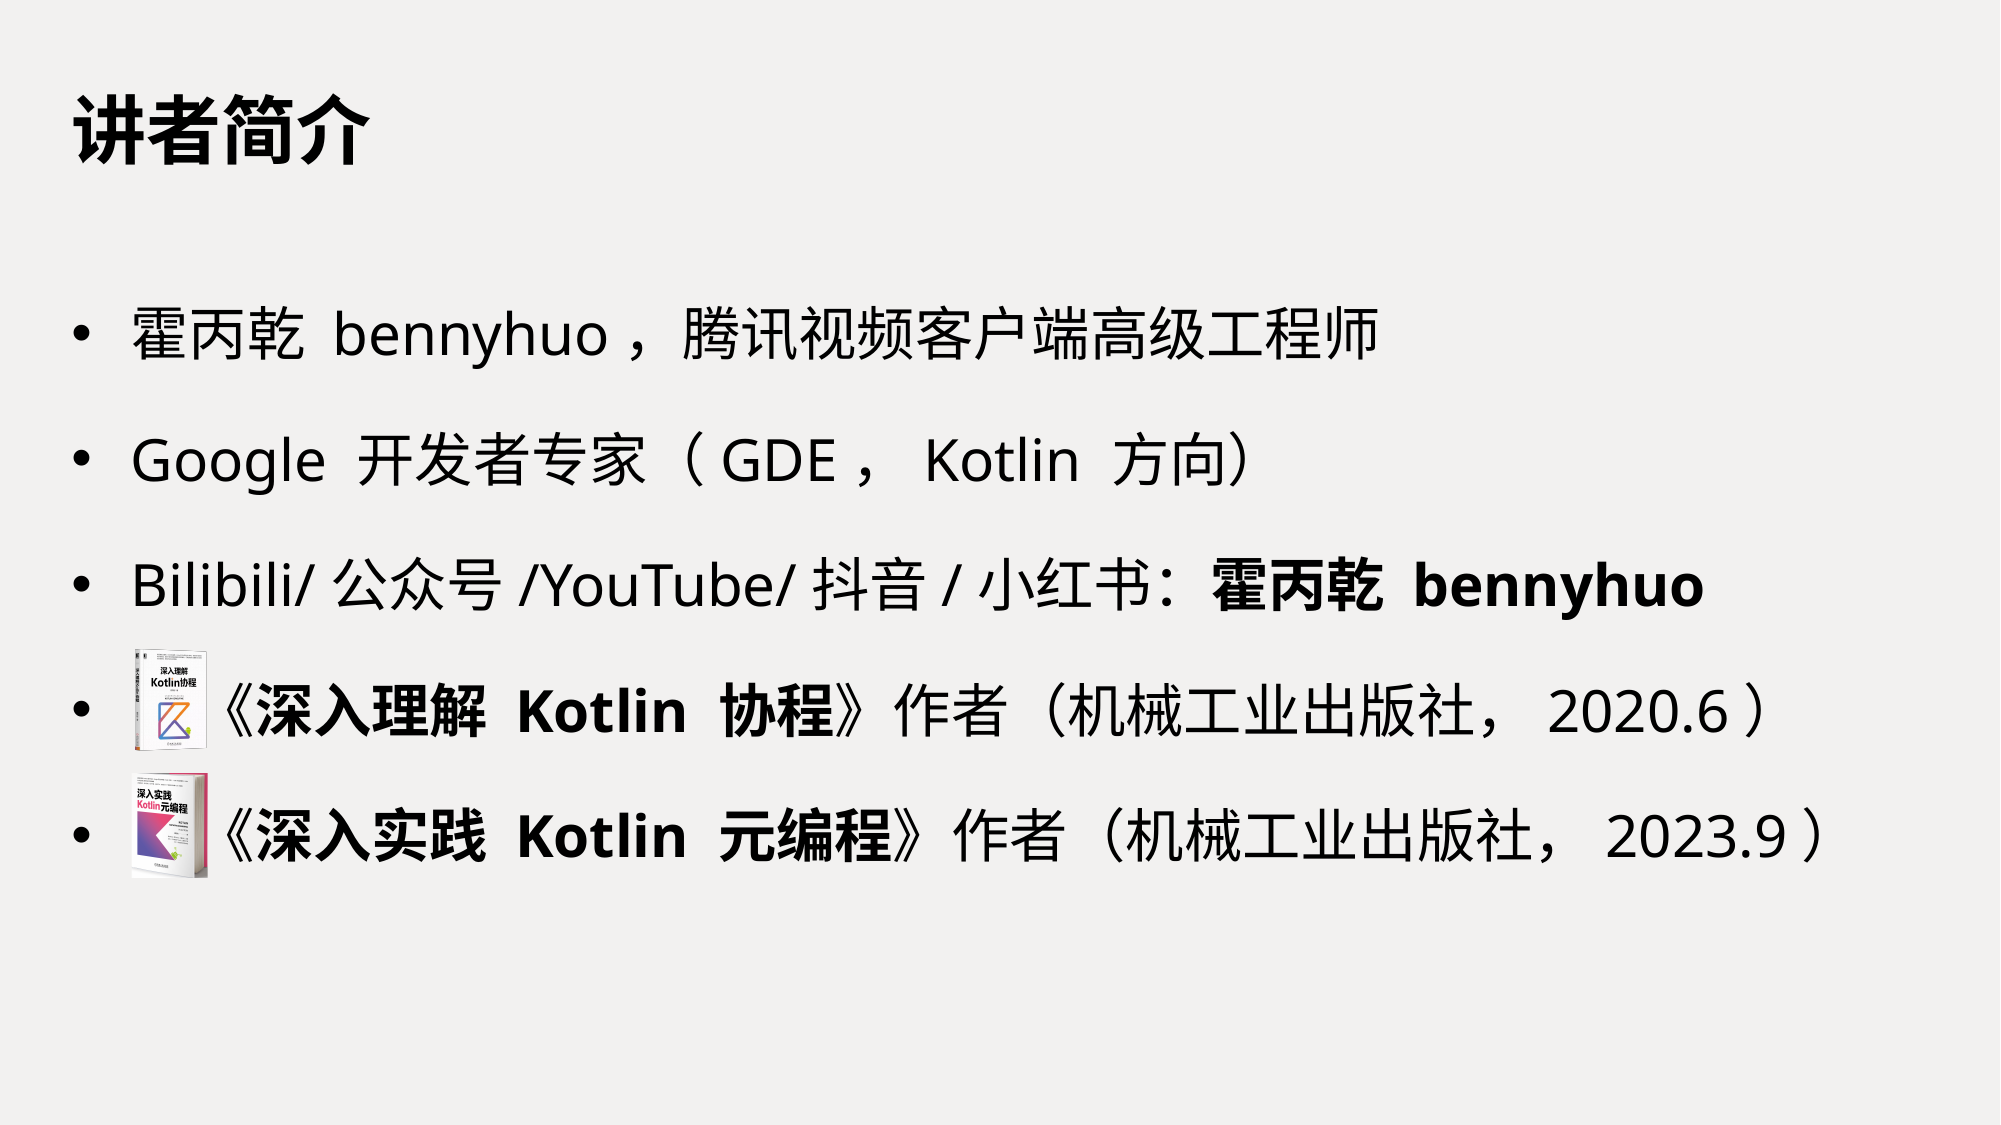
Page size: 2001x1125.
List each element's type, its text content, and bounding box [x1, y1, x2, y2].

list 霍丙乾 bennyhuo，腾讯视频客户端高级工程师 Google 开发者专家（GDE，Kotlin 方向） Bilibili/公众号/YouTube/抖音/小红书：霍丙乾 bennyhuo 《深入理解 Kotlin 协程》作者（机械工业出版社，2020.6） 《深入实践 Kotlin 元编程》作者（机械工业出版社，2023.9） [56, 254, 1931, 1056]
picture [117, 647, 222, 753]
picture [131, 772, 208, 879]
title 讲者简介 [56, 54, 1931, 214]
